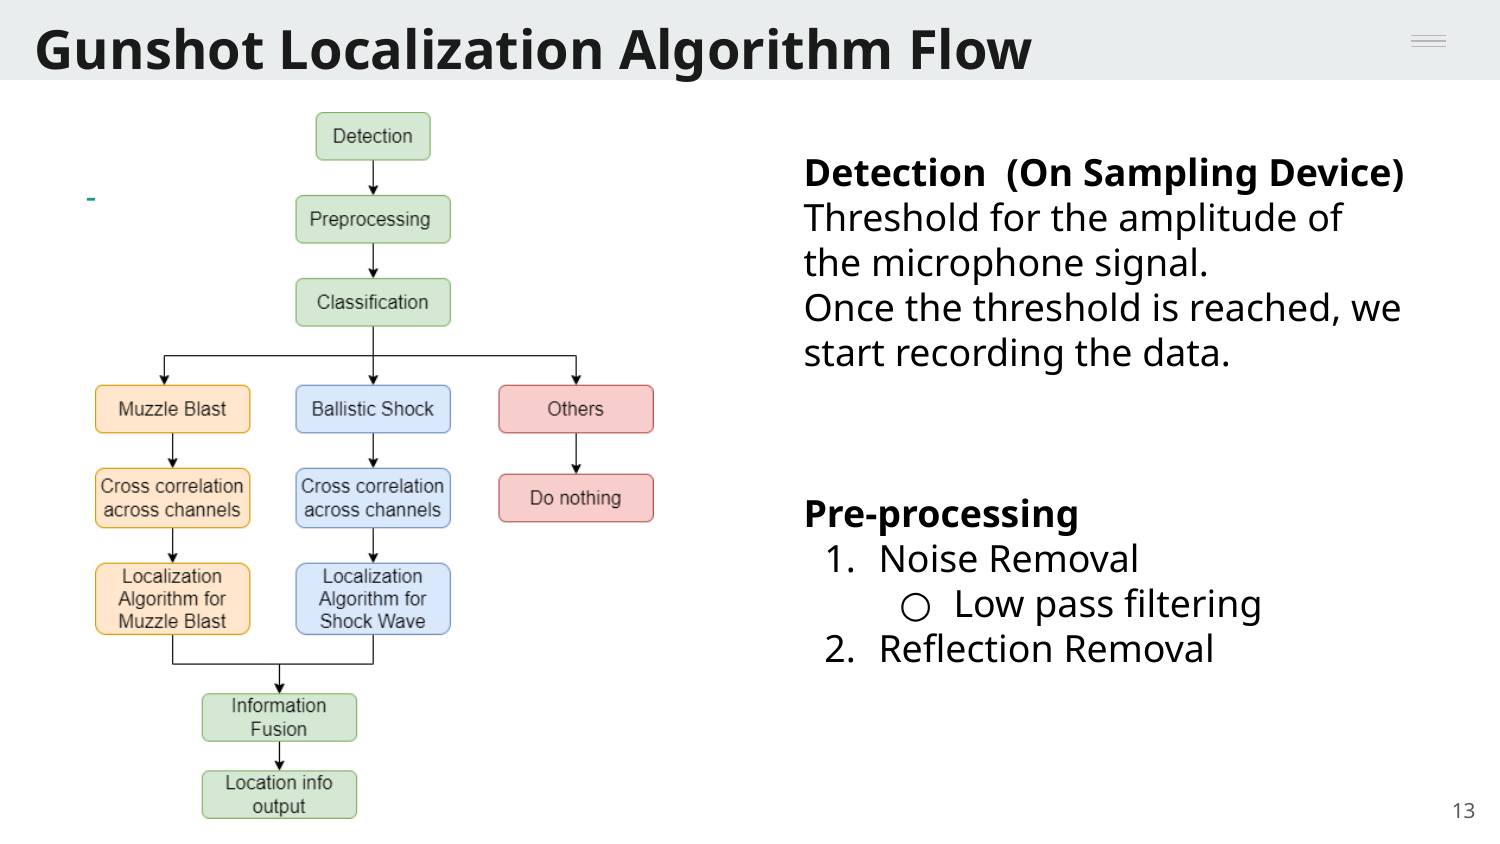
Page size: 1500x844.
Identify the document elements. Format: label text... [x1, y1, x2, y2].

slide_number 13 [1400, 779, 1491, 844]
text_box Detection (On Sampling Device) Threshold for the amplitude of the microphone signal. Once the threshold is reached, we start recording the data. [788, 133, 1427, 389]
title Gunshot Localization Algorithm Flow [19, 0, 1281, 88]
text_box Pre-processing Noise Removal Low pass filtering Reflection Removal [788, 475, 1427, 686]
picture [95, 112, 654, 819]
